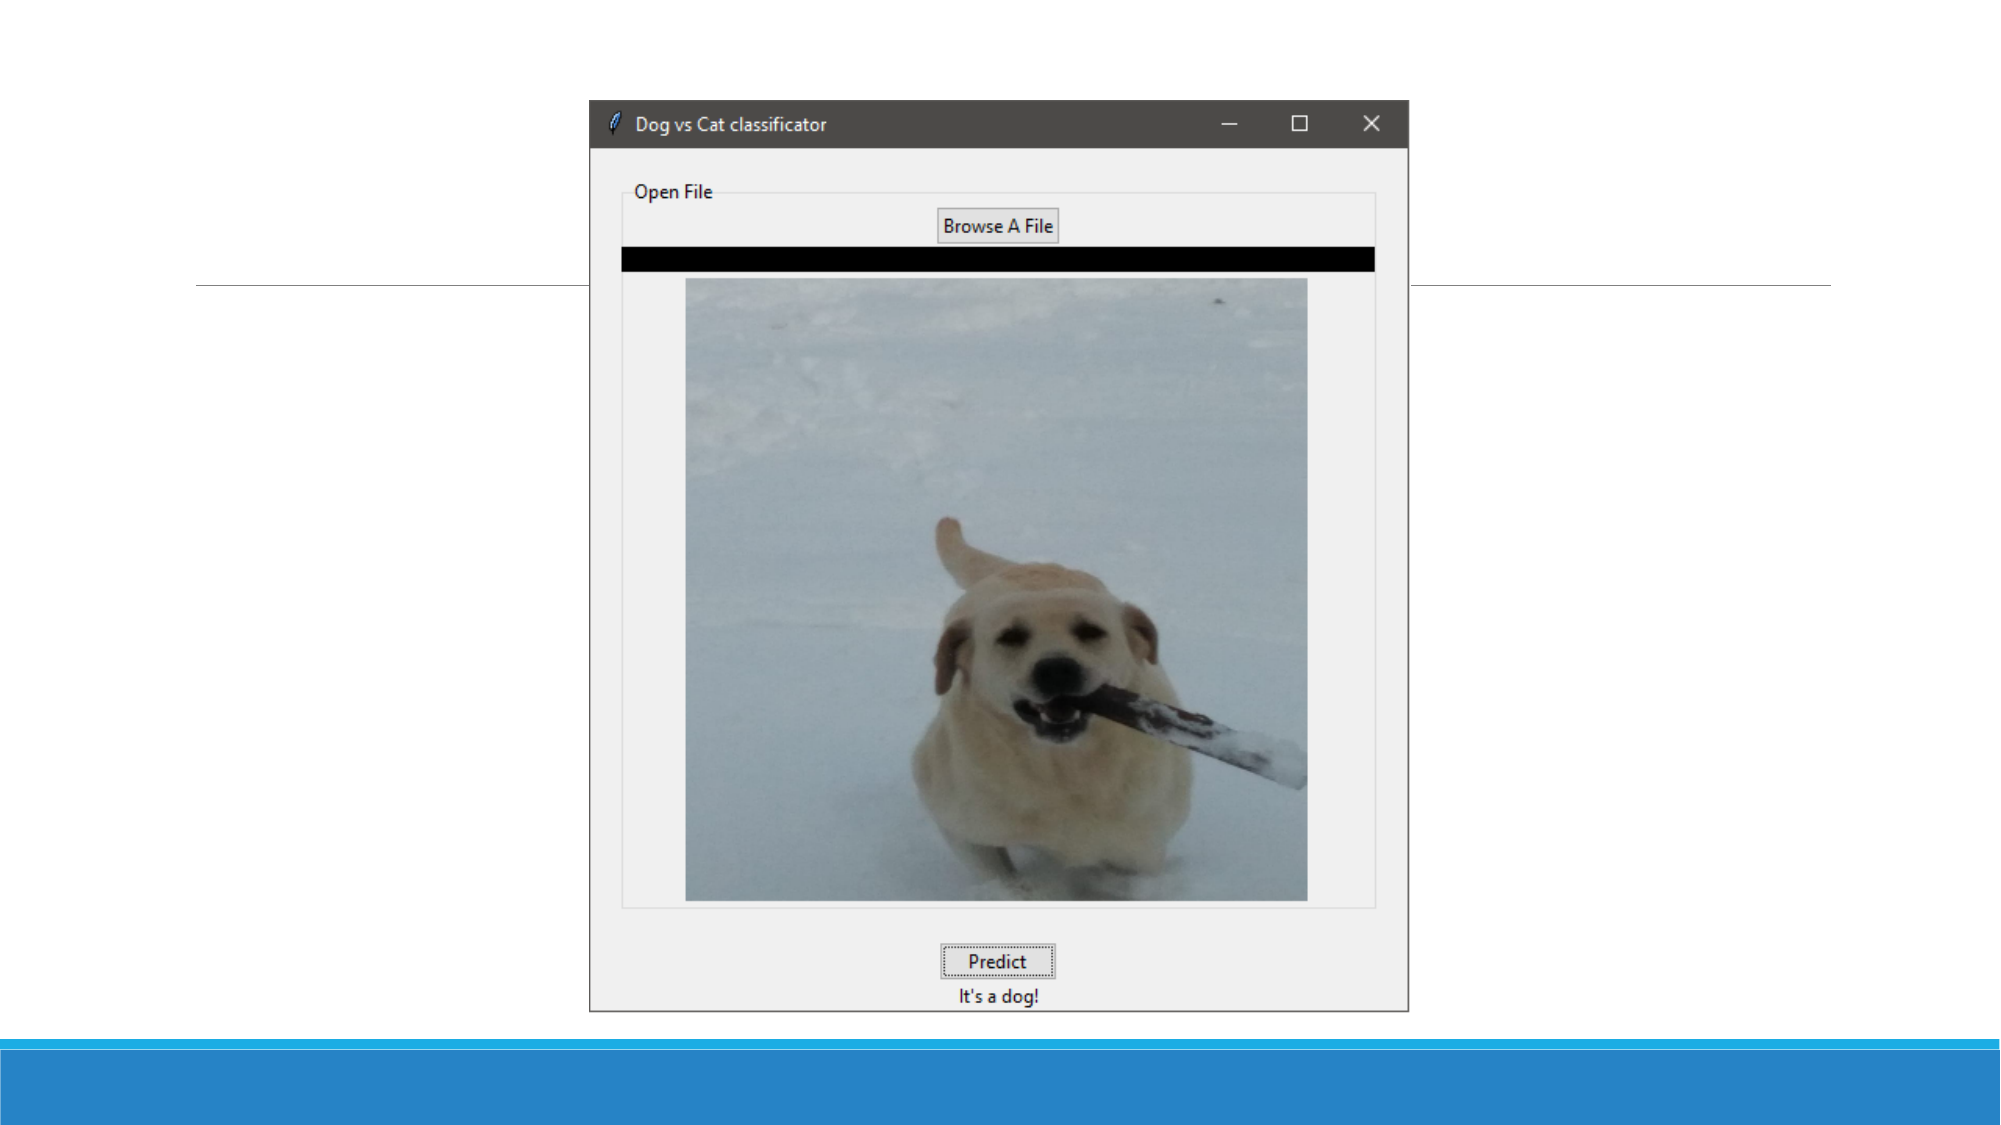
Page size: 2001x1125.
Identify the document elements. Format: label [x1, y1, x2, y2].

picture [588, 100, 1412, 1014]
